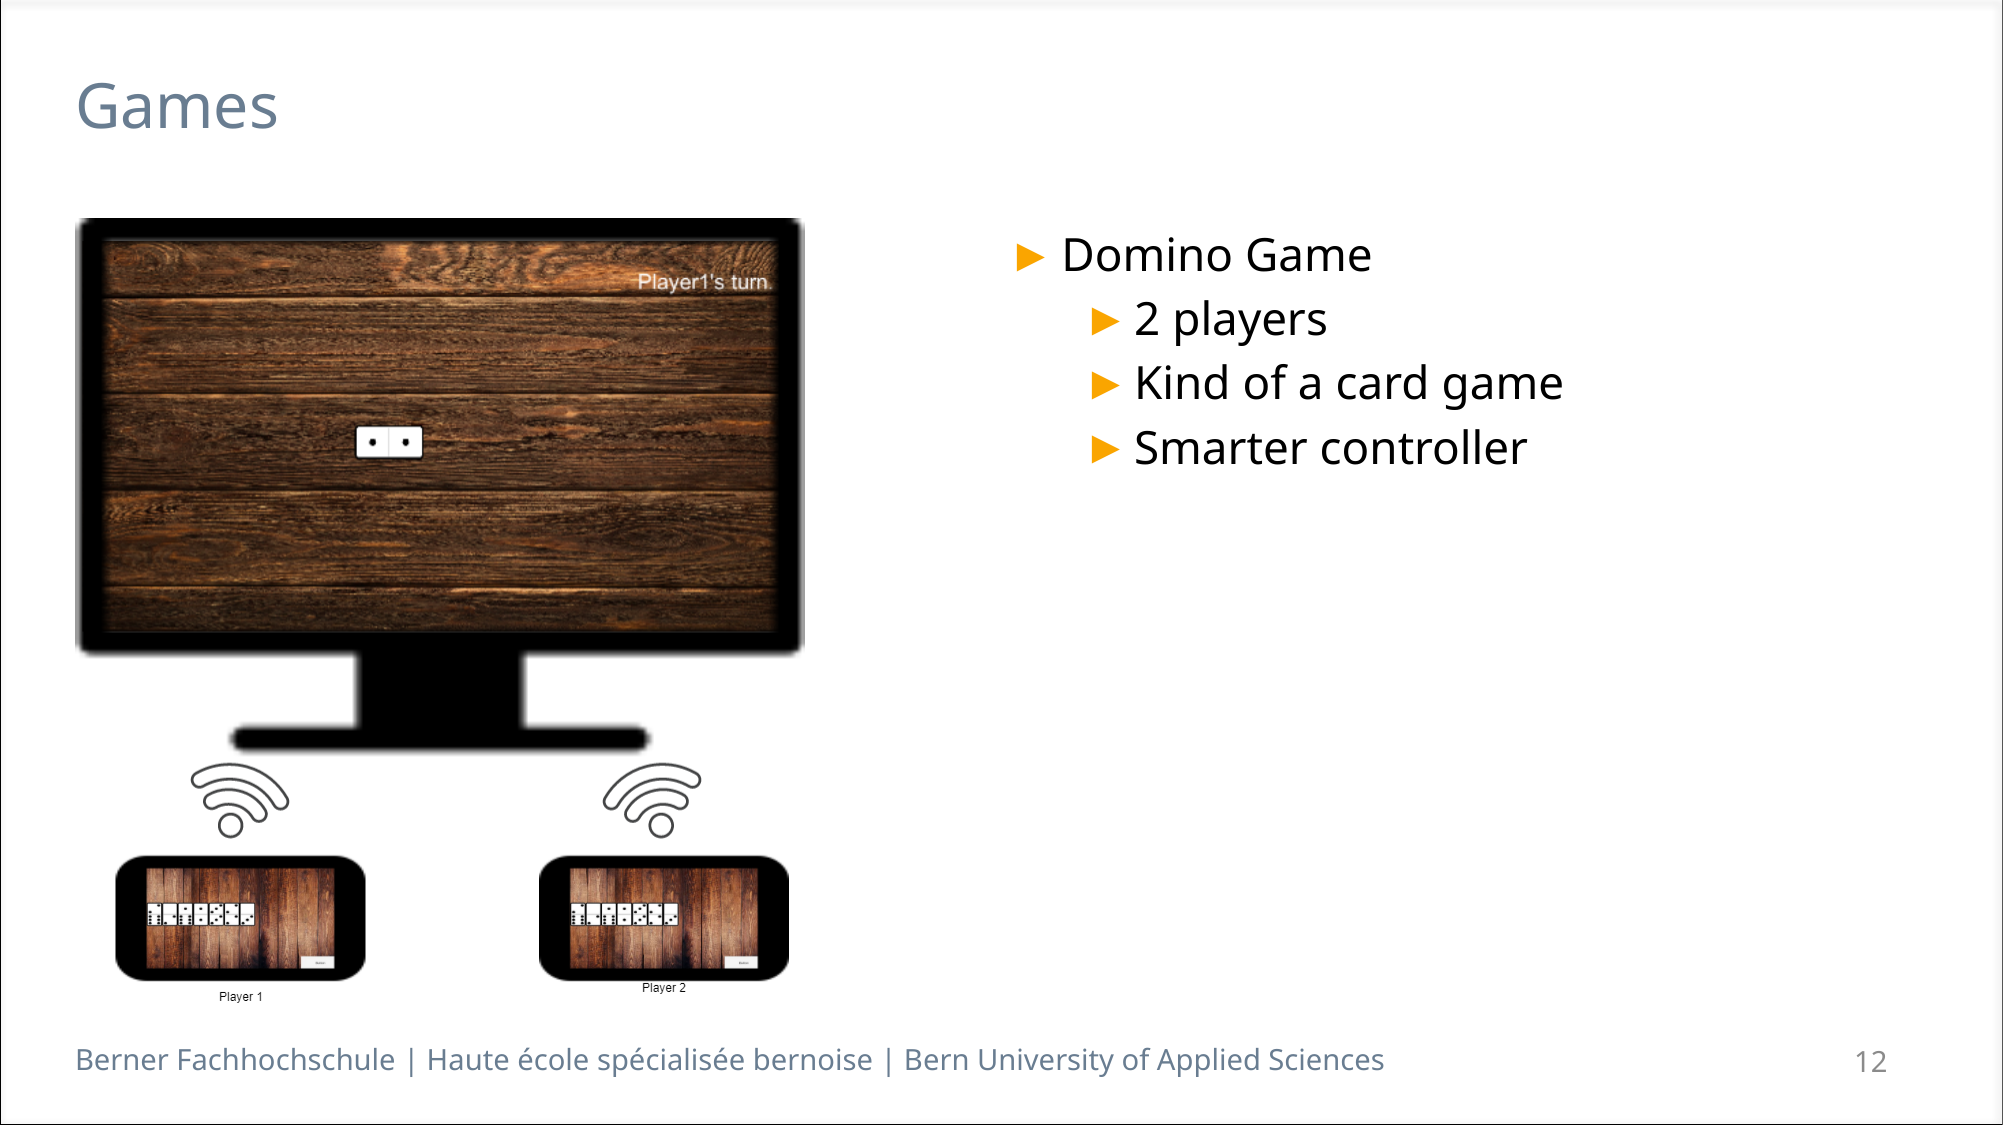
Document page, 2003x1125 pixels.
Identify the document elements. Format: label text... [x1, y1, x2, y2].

title Games [75, 59, 1921, 148]
slide_number 12 [1435, 1033, 1903, 1094]
picture [74, 218, 807, 1020]
list Domino Game 2 players Kind of a card game Smarter controller [1016, 218, 1921, 886]
